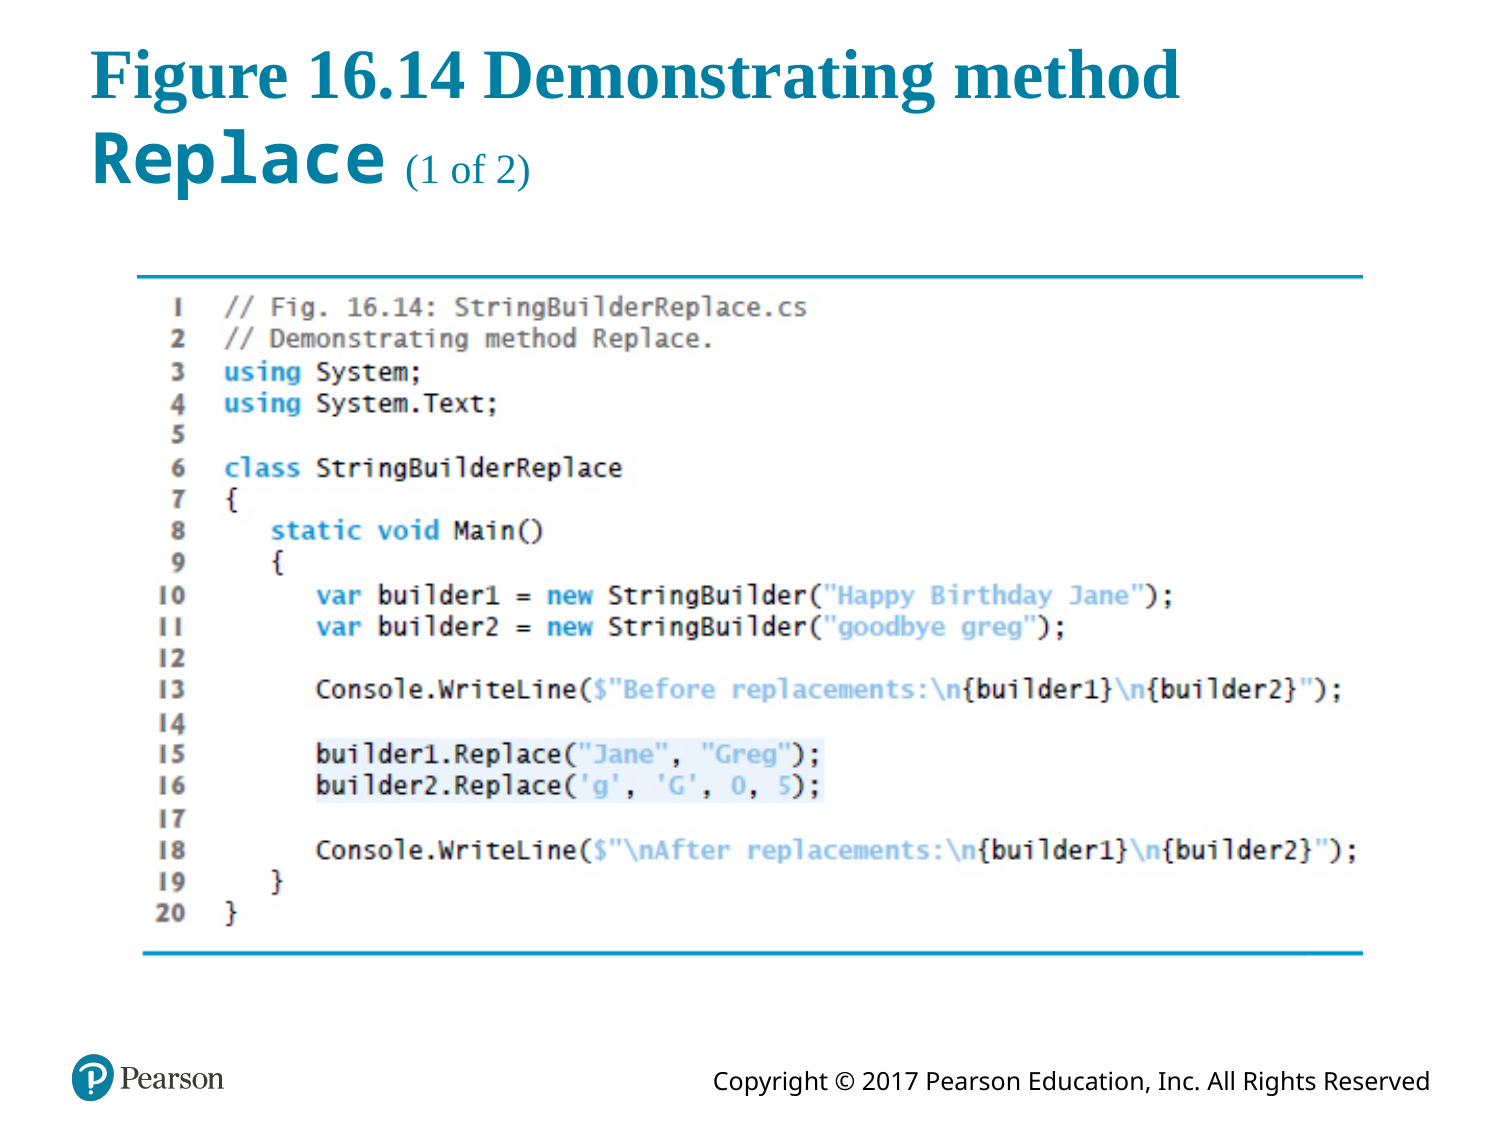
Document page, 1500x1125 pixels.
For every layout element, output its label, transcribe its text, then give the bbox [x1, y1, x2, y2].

picture [98, 1054, 224, 1101]
picture [137, 279, 1363, 958]
picture [72, 1054, 88, 1070]
picture [80, 1063, 106, 1088]
title Figure 16.14 Demonstrating method Replace (1 of 2) [75, 37, 1425, 213]
picture [72, 1087, 83, 1101]
